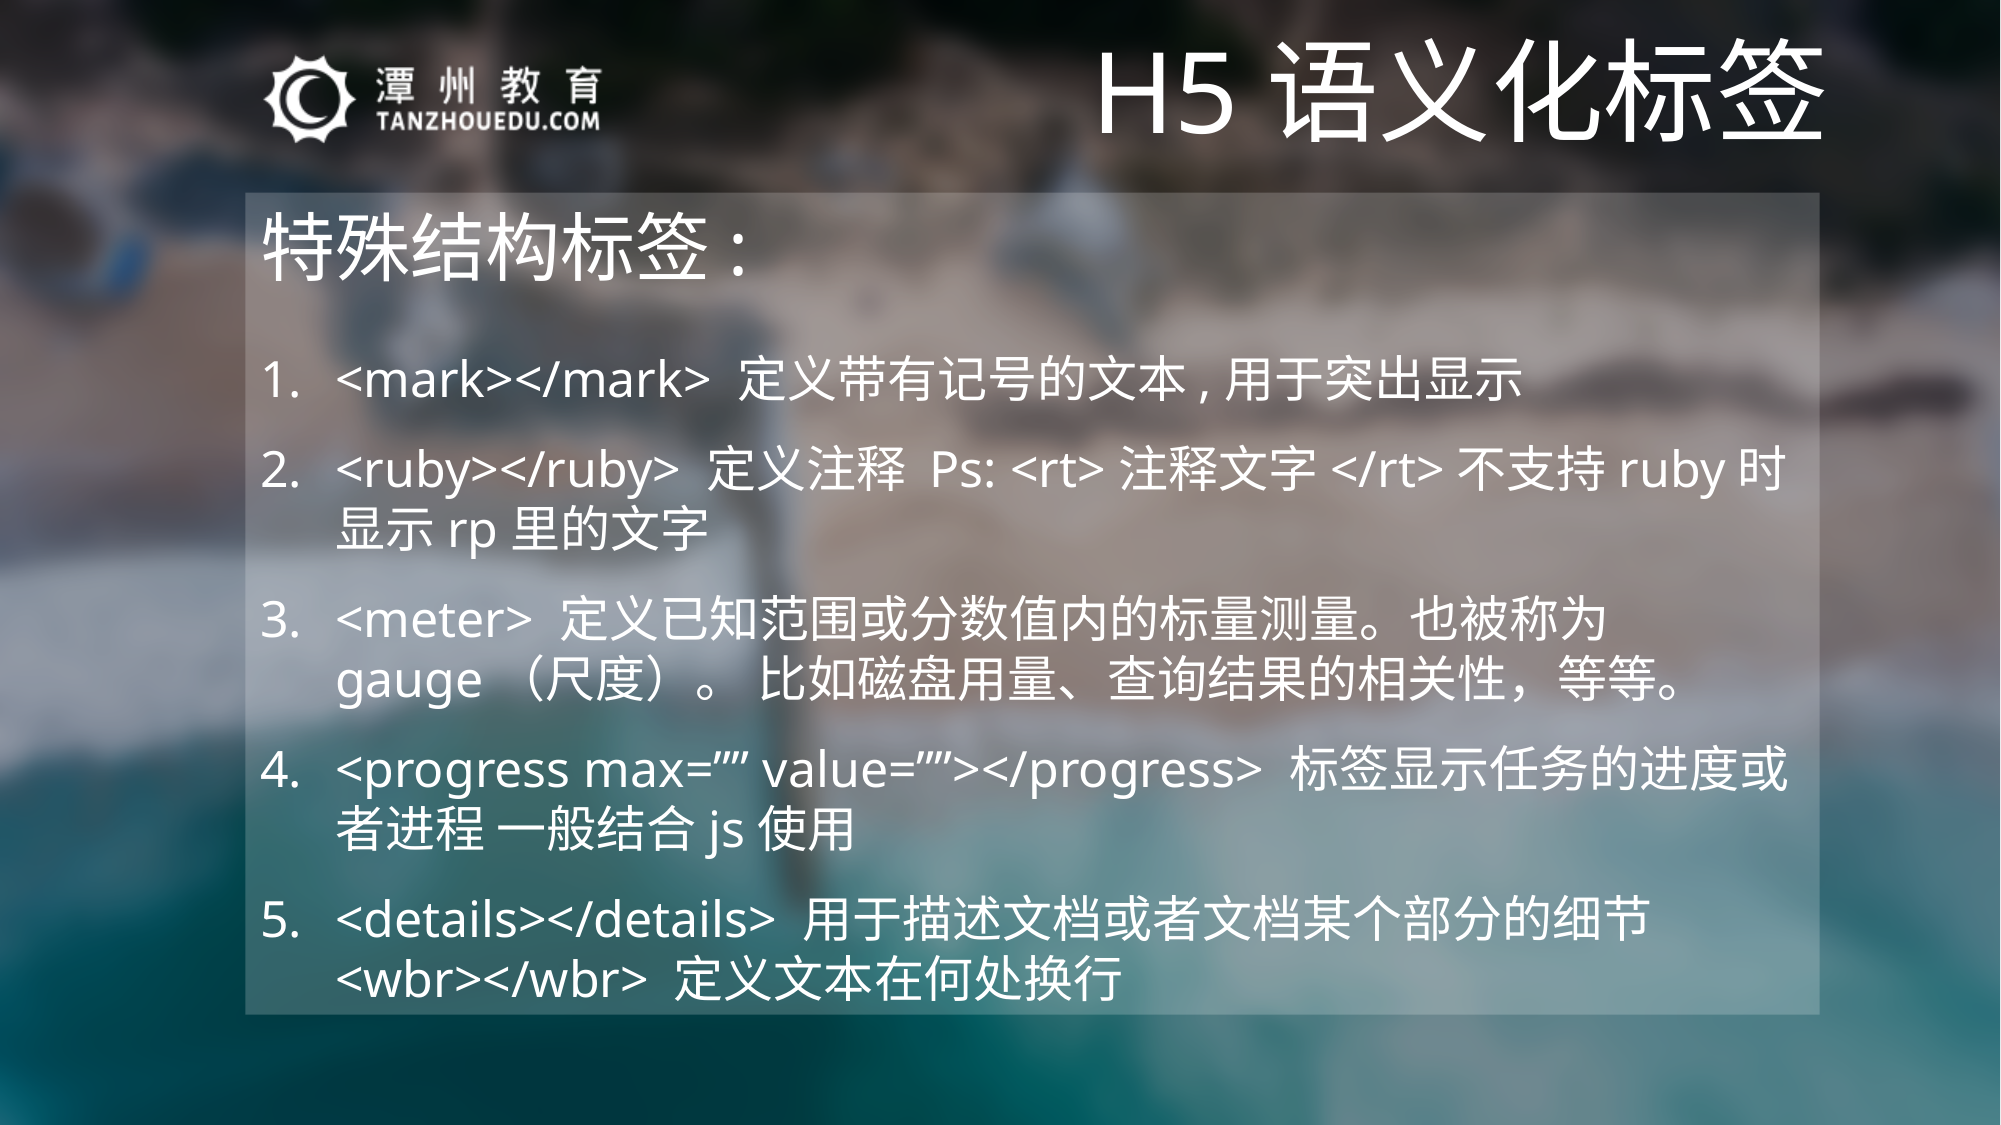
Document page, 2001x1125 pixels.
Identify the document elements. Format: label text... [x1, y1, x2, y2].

text_box 特殊结构标签: <mark></mark> 定义带有记号的文本,用于突出显示 <ruby></ruby> 定义注释 Ps: <rt>注释文字</rt>不支持ruby时显示rp里的文字 <meter> 定义已知范围或分数值内的标量测量。也被称为 gauge（尺度）。 比如磁盘用量、查询结果的相关性，等等。 <progress max=”” value=””></progress> 标签显示任务的进度或者进程 一般结合js使用 <details></details> 用于描述文档或者文档某个部分的细节 <wbr></wbr> 定义文本在何处换行 [245, 192, 1820, 1015]
text_box H5语义化标签 [1076, 14, 1844, 164]
picture [0, 0, 2001, 1125]
